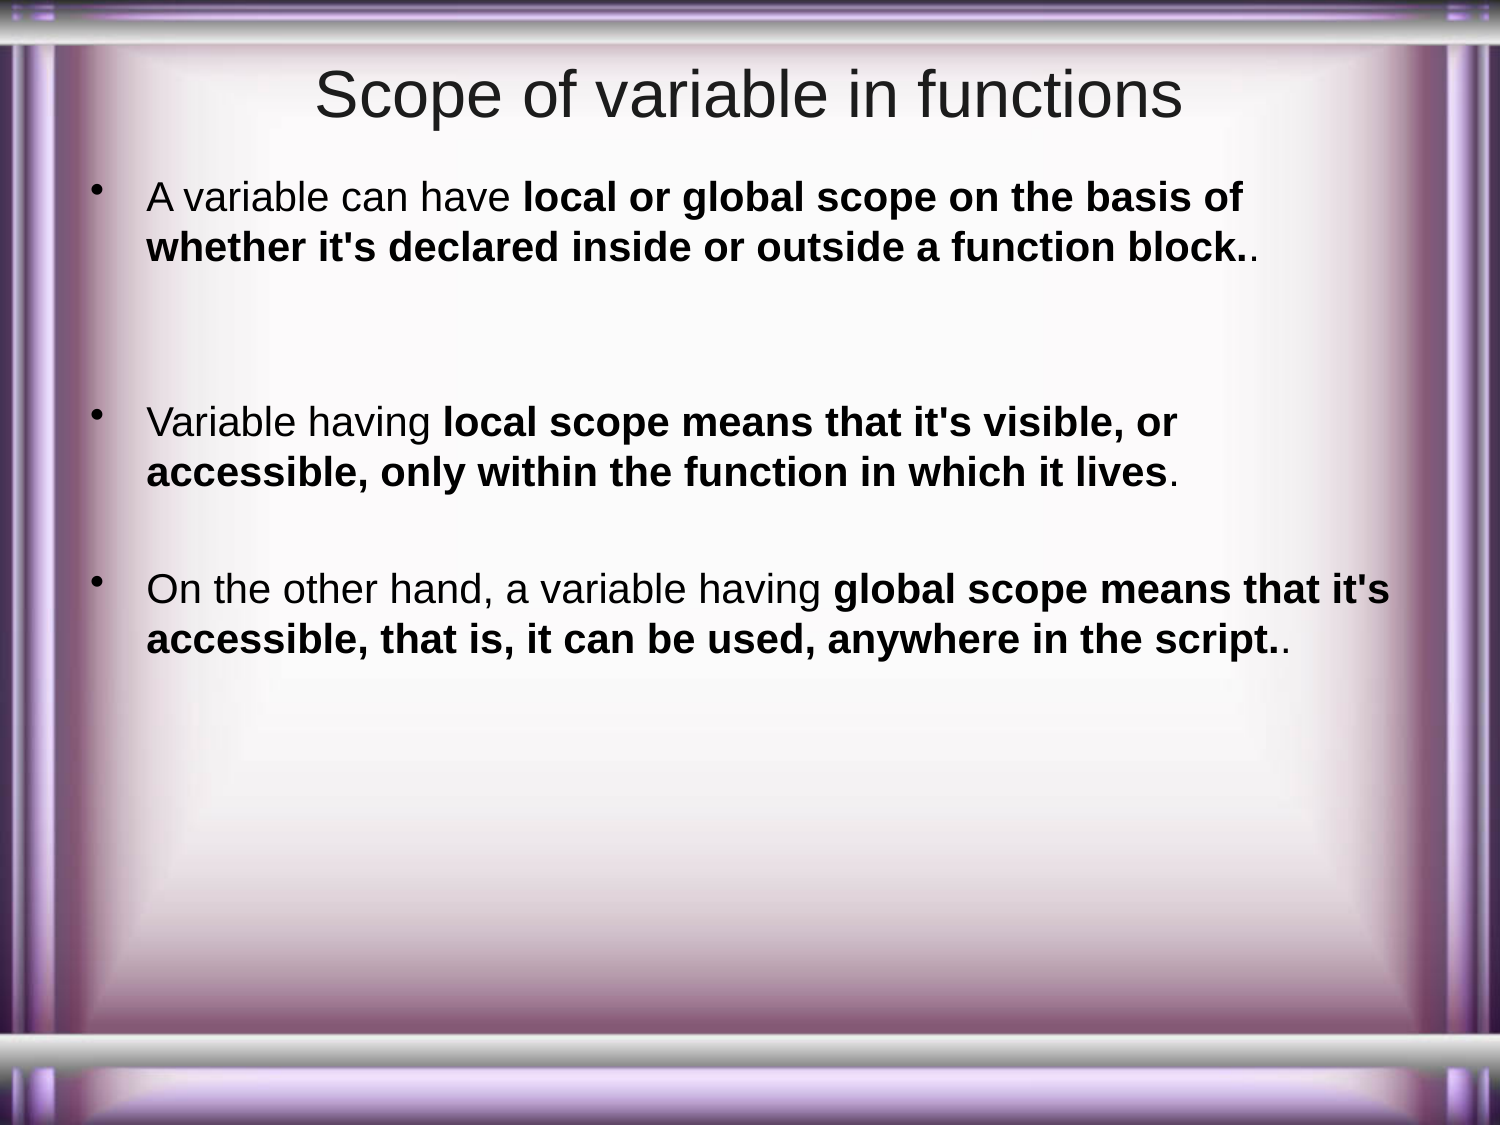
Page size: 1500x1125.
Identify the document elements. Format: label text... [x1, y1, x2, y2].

list A variable can have local or global scope on the basis of whether it's declared inside or outside a function block.. Variable having local scope means that it's visible, or accessible, only within the function in which it lives. On the other hand, a variable having global scope means that it's accessible, that is, it can be used, anywhere in the script.. [75, 162, 1425, 1005]
picture [0, 0, 1500, 1125]
title Scope of variable in functions [75, 45, 1425, 138]
